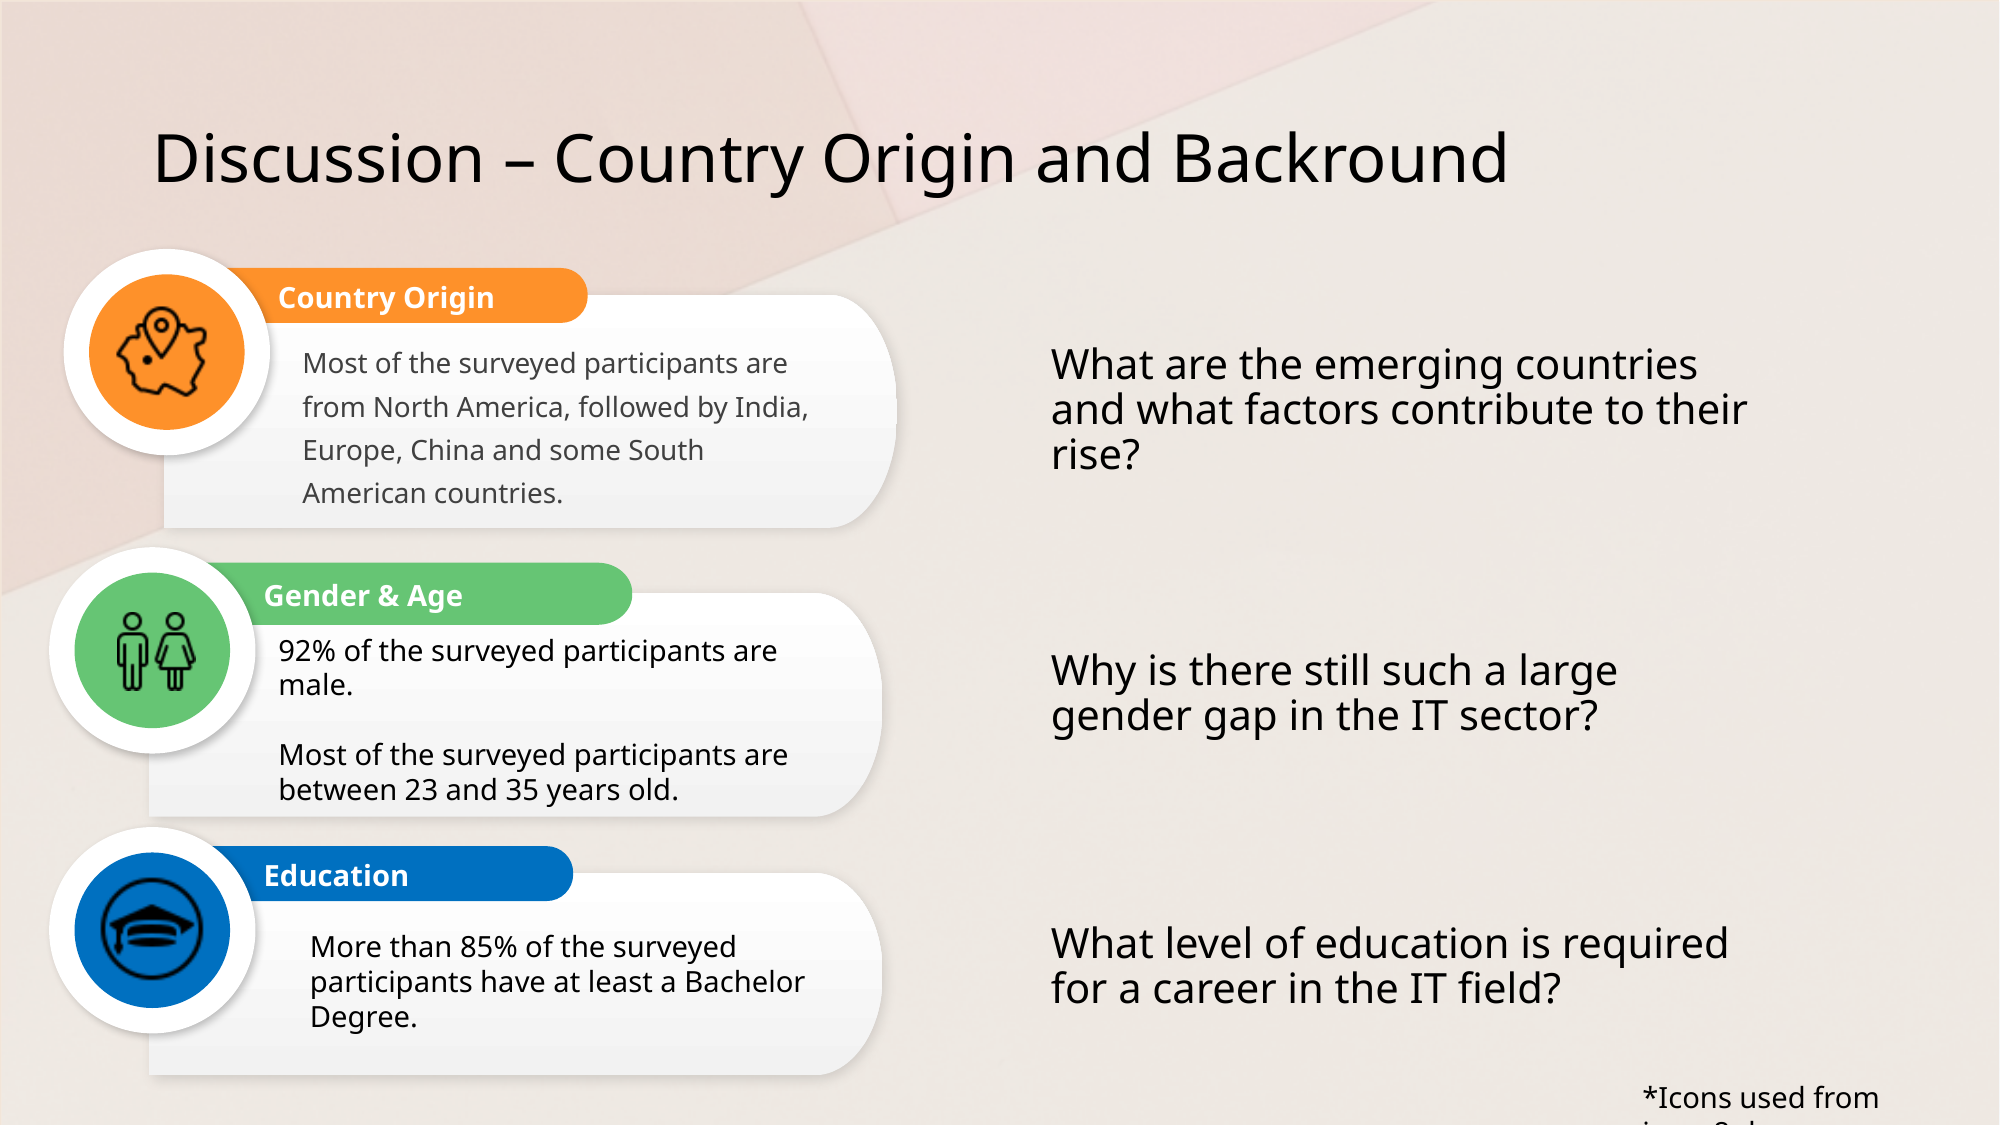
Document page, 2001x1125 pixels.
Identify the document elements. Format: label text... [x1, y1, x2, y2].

text_box [221, 846, 574, 902]
text_box [97, 875, 231, 1009]
text_box Most of the surveyed participants are from North America, followed by India, Europe, China and some South American countries. [302, 335, 831, 510]
title Discussion – Country Origin and Backround [137, 43, 1842, 278]
text_box [233, 267, 588, 323]
text_box [149, 873, 883, 1076]
text_box [163, 294, 897, 528]
text_box Gender & Age [263, 577, 607, 613]
text_box [213, 562, 633, 625]
text_box Country Origin [277, 278, 547, 314]
text_box [63, 248, 271, 456]
text_box Why is there still such a large gender gap in the IT sector? [1035, 599, 1770, 790]
picture [96, 873, 208, 985]
text_box [149, 593, 883, 817]
text_box More than 85% of the surveyed participants have at least a Bachelor Degree. [309, 928, 838, 1077]
text_box [99, 852, 205, 873]
picture [116, 611, 196, 691]
text_box Education [263, 856, 532, 893]
text_box [74, 876, 96, 984]
text_box 92% of the surveyed participants are male. Most of the surveyed participants are between 23 and 35 years old. [278, 631, 806, 842]
text_box [49, 547, 256, 754]
picture [114, 305, 210, 400]
text_box [89, 274, 245, 430]
text_box *Icons used from icons8.de [1627, 1072, 2000, 1125]
text_box What level of education is required for a career in the IT field? [1035, 873, 1770, 1063]
text_box [49, 827, 256, 1034]
text_box [74, 572, 231, 729]
text_box What are the emerging countries and what factors contribute to their rise? [1035, 316, 1770, 507]
